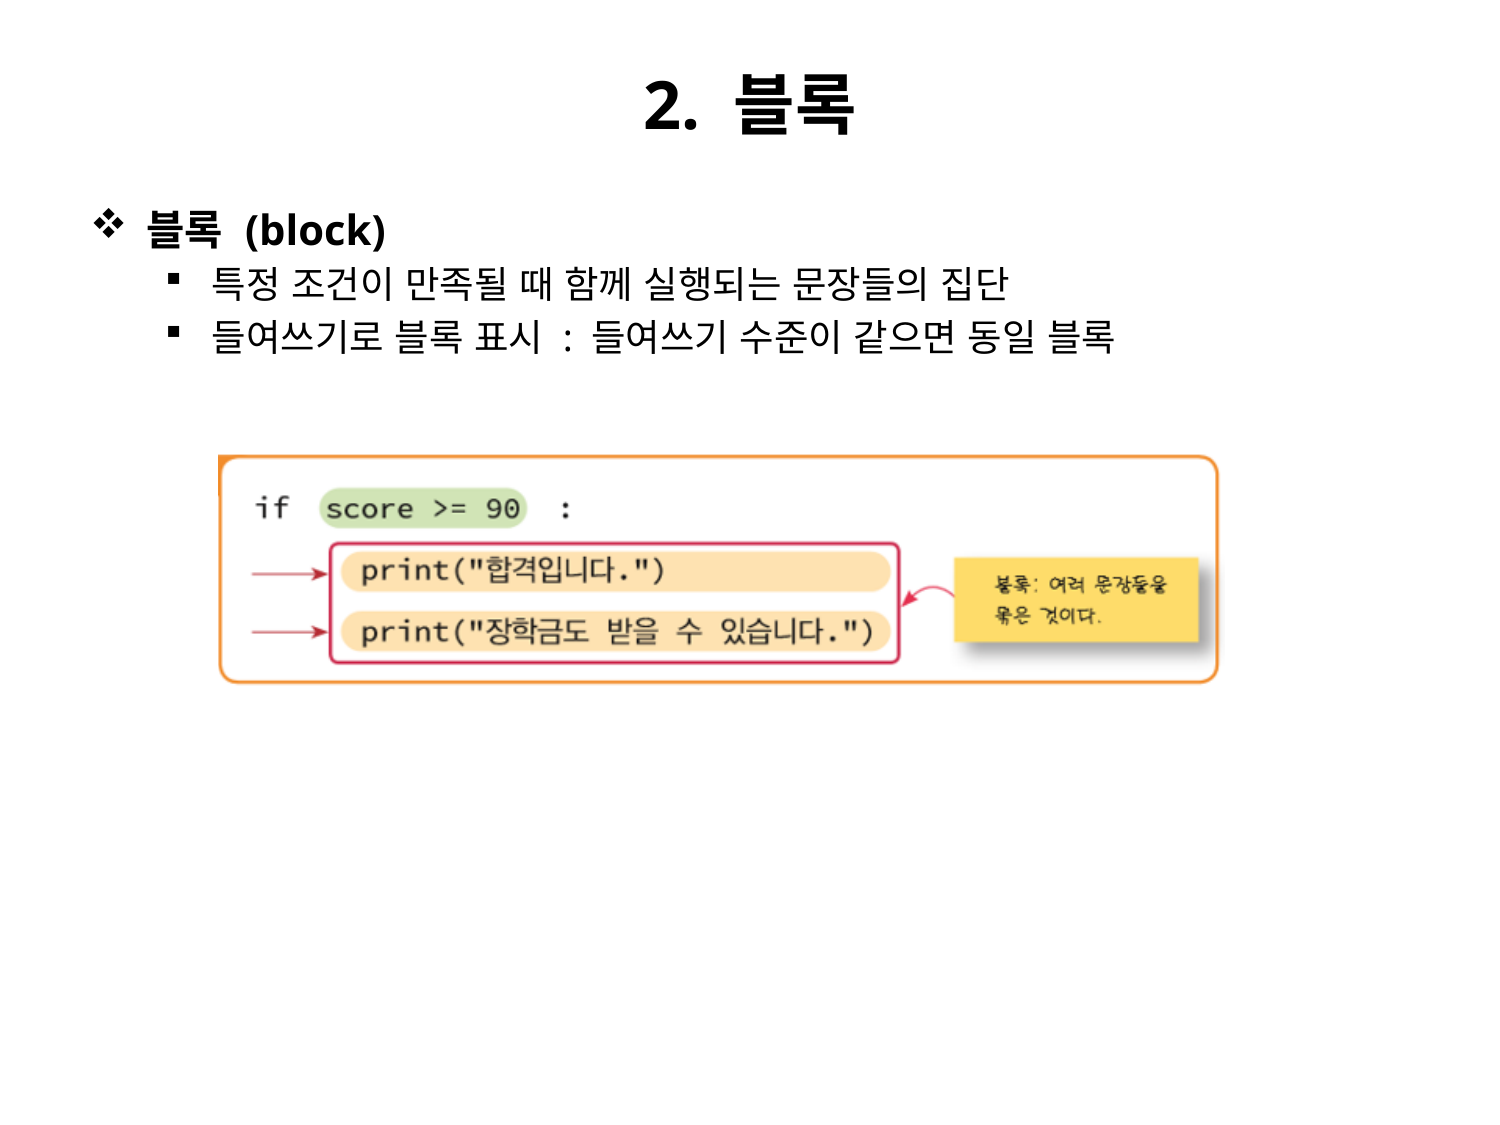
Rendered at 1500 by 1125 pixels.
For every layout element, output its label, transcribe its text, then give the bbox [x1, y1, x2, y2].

picture [218, 444, 1225, 695]
list 블록 (block) 특정 조건이 만족될 때 함께 실행되는 문장들의 집단 들여쓰기로 블록 표시 : 들여쓰기 수준이 같으면 동일 블록 [75, 196, 1425, 1071]
title 2. 블록 [75, 45, 1425, 161]
